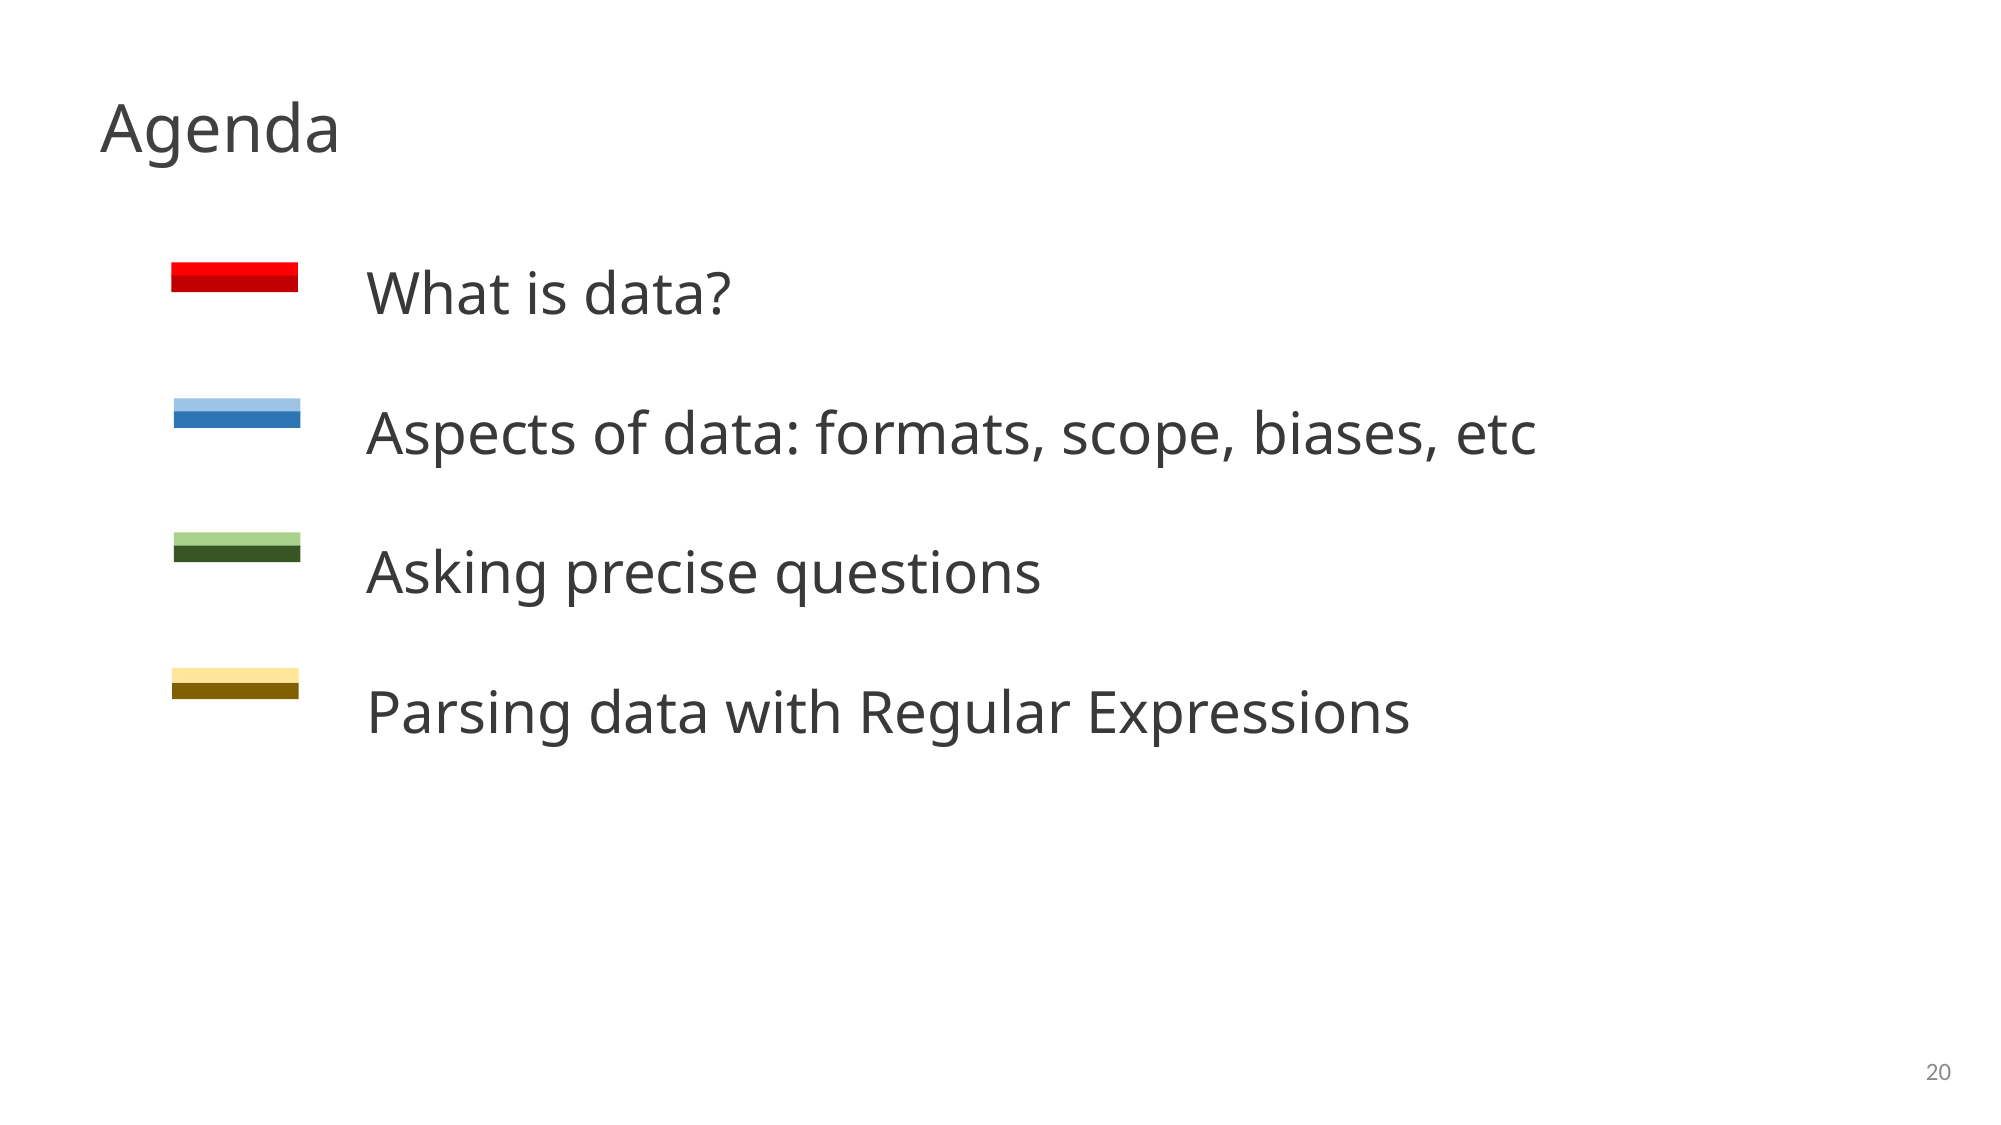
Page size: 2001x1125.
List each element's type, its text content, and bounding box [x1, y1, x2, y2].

text_box [173, 545, 301, 563]
text_box [170, 275, 299, 293]
text_box [173, 531, 301, 545]
text_box [170, 261, 299, 275]
text_box [173, 397, 301, 410]
slide_number 20 [1516, 1040, 1967, 1101]
text_box [173, 410, 301, 429]
text_box What is data? Aspects of data: formats, scope, biases, etc Asking precise questions Parsing data with Regular Expressions [351, 178, 1912, 809]
text_box [171, 667, 300, 682]
text_box Agenda [86, 77, 812, 173]
text_box [171, 682, 300, 700]
